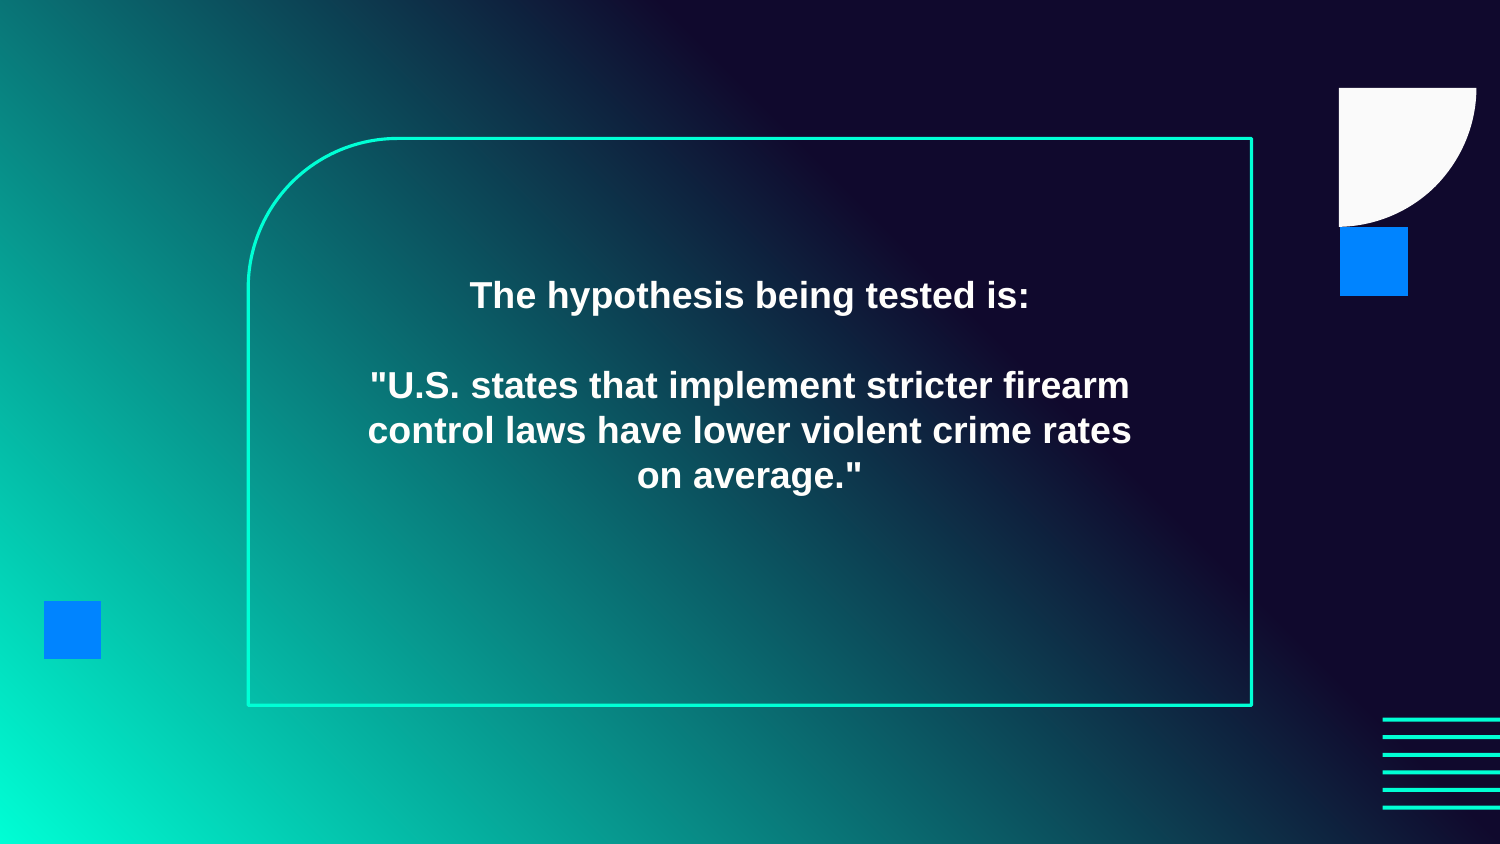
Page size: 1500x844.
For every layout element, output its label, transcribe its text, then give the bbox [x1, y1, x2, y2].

text_box [248, 138, 1252, 706]
subtitle The hypothesis being tested is: "U.S. states that implement stricter firearm control laws have lower violent crime rates on average." [334, 229, 1166, 615]
